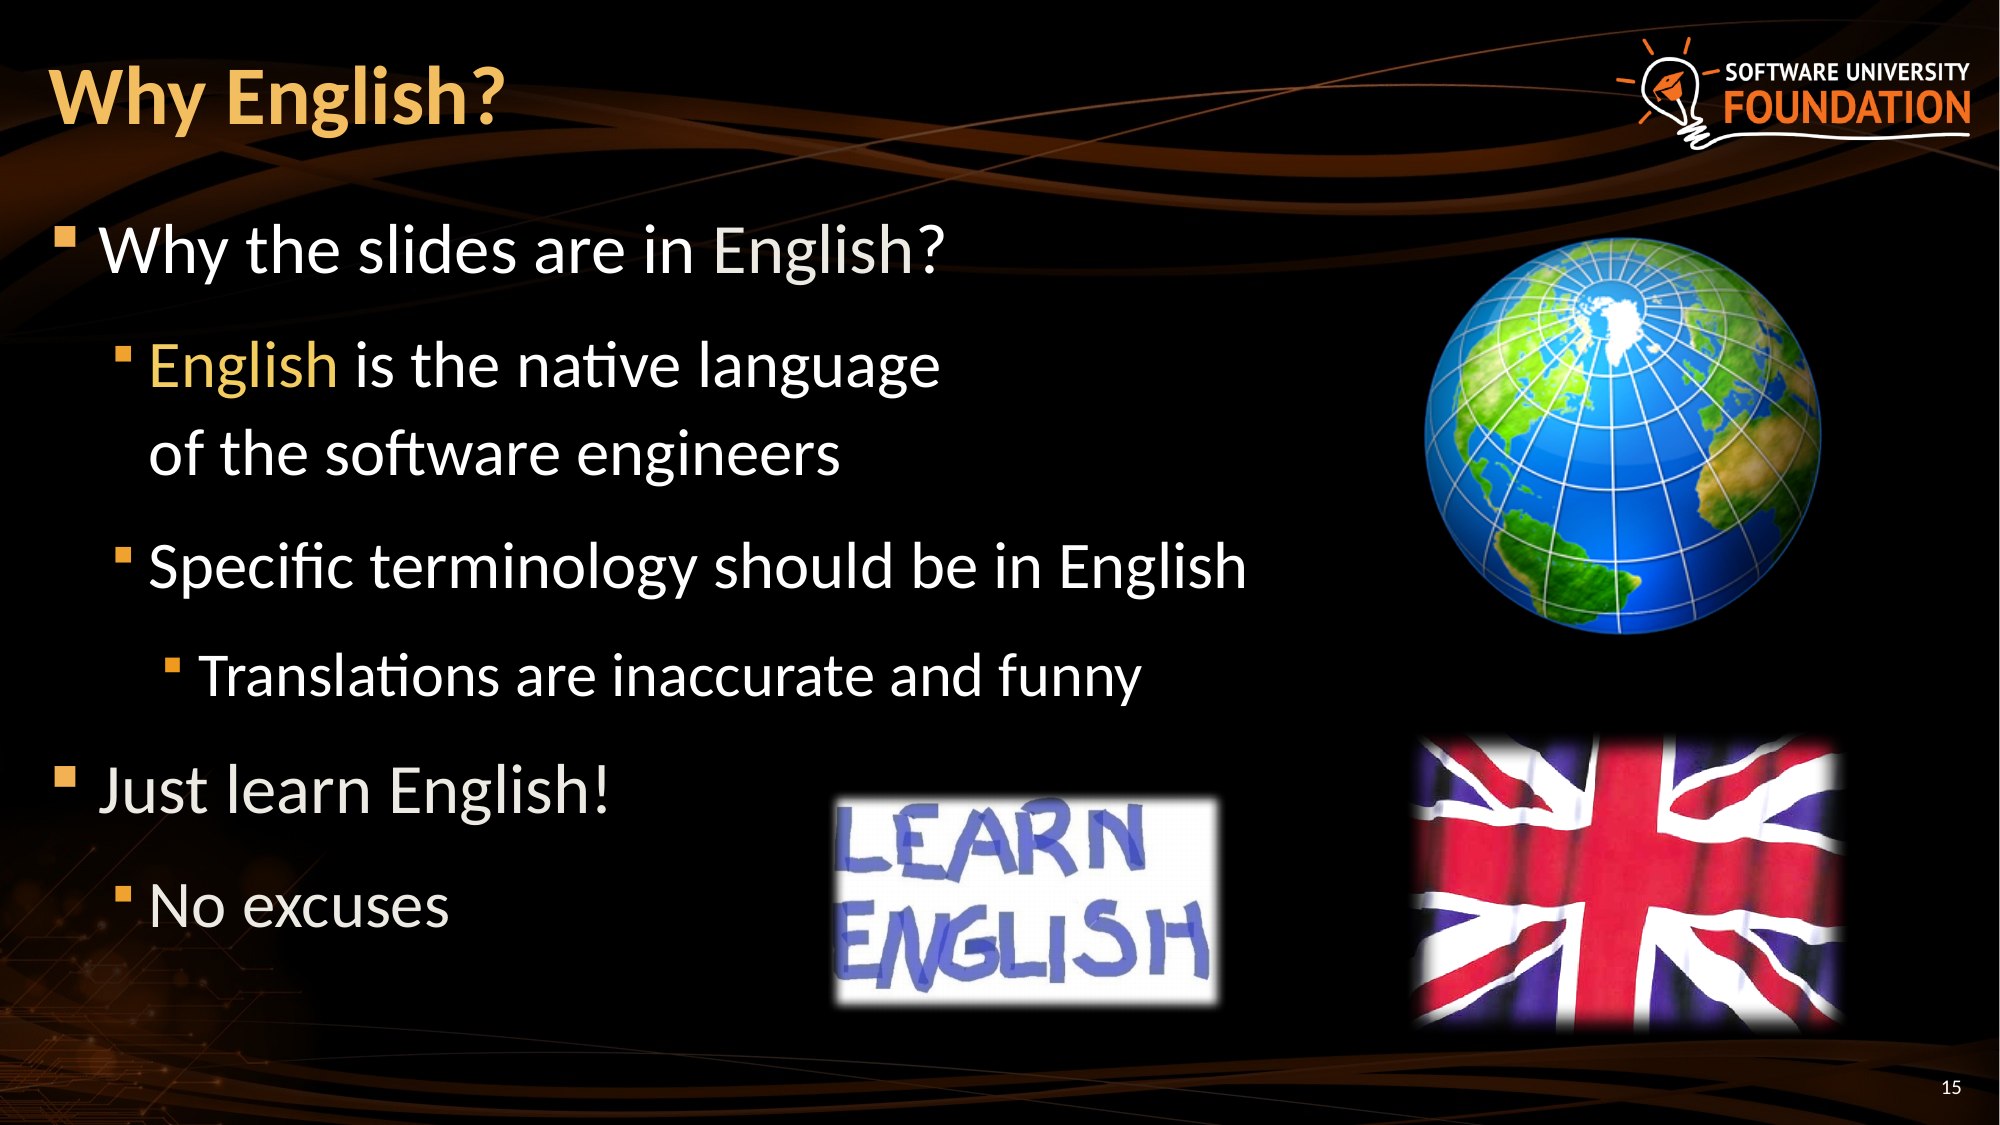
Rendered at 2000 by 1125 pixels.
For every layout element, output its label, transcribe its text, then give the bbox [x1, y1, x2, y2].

list Why the slides are in English? English is the native language of the software engineers Specific terminology should be in English Translations are inaccurate and funny Just learn English! No excuses [31, 188, 1968, 1103]
title Why English? [30, 6, 1602, 189]
picture [0, 0, 2000, 1125]
